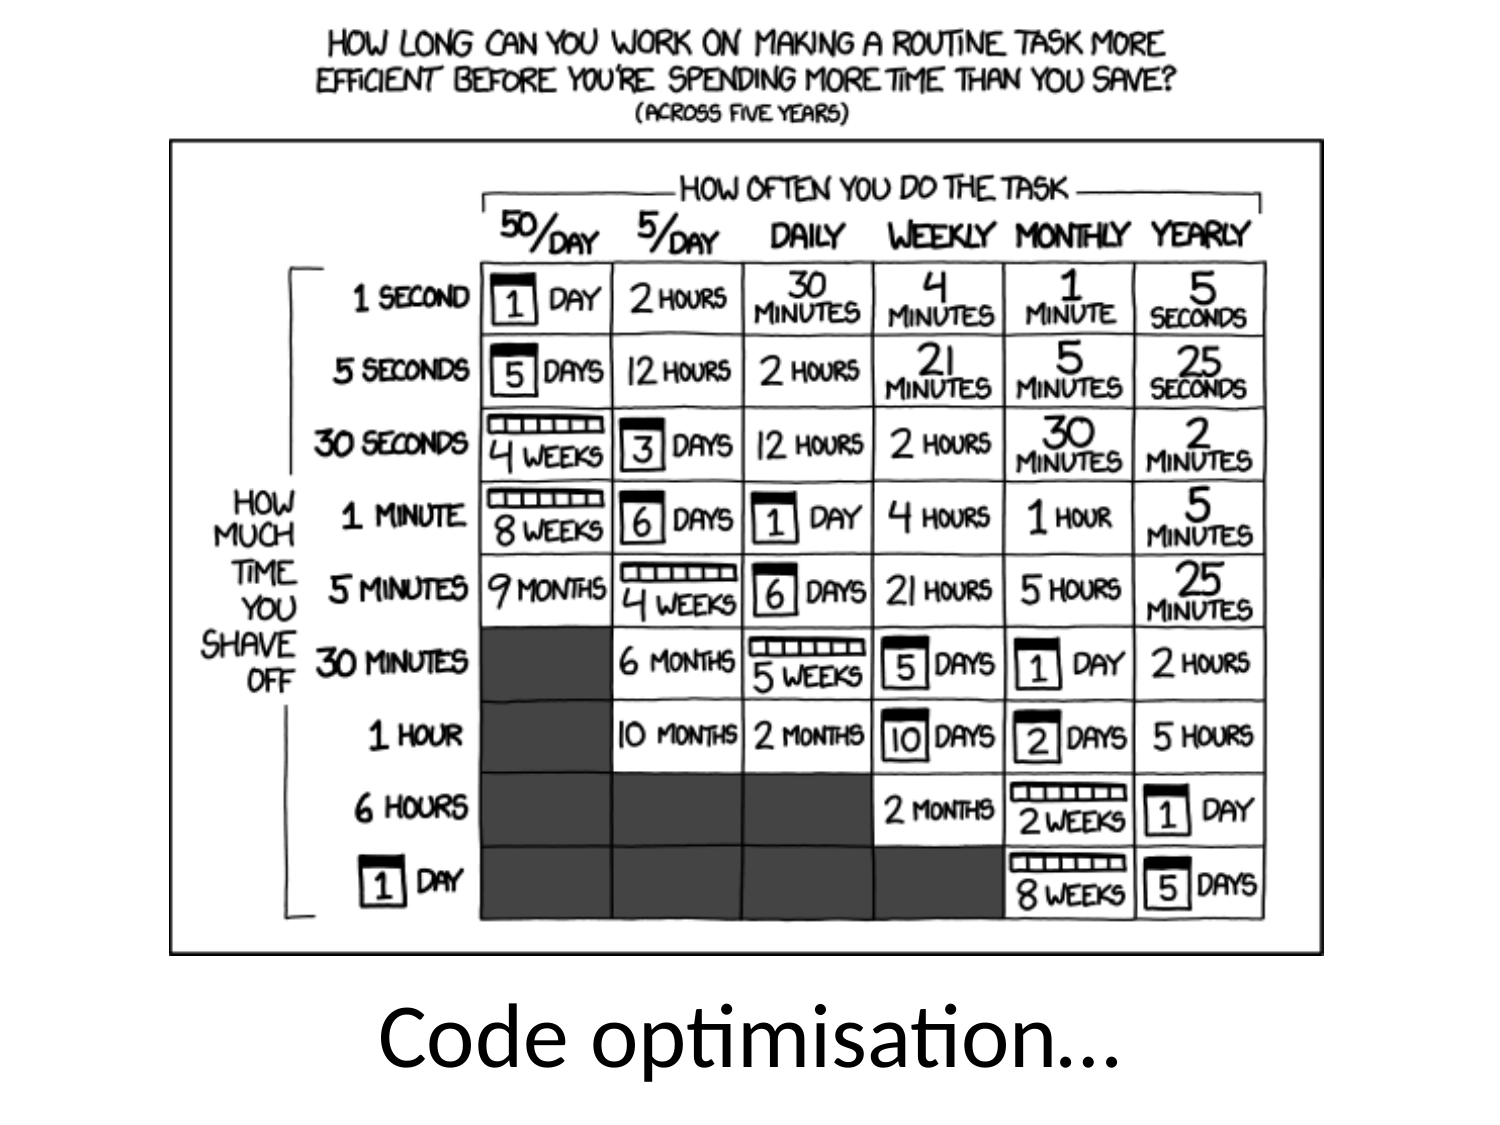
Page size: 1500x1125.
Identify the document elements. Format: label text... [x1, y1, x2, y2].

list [149, 17, 1351, 956]
title Code optimisation… [75, 937, 1425, 1125]
